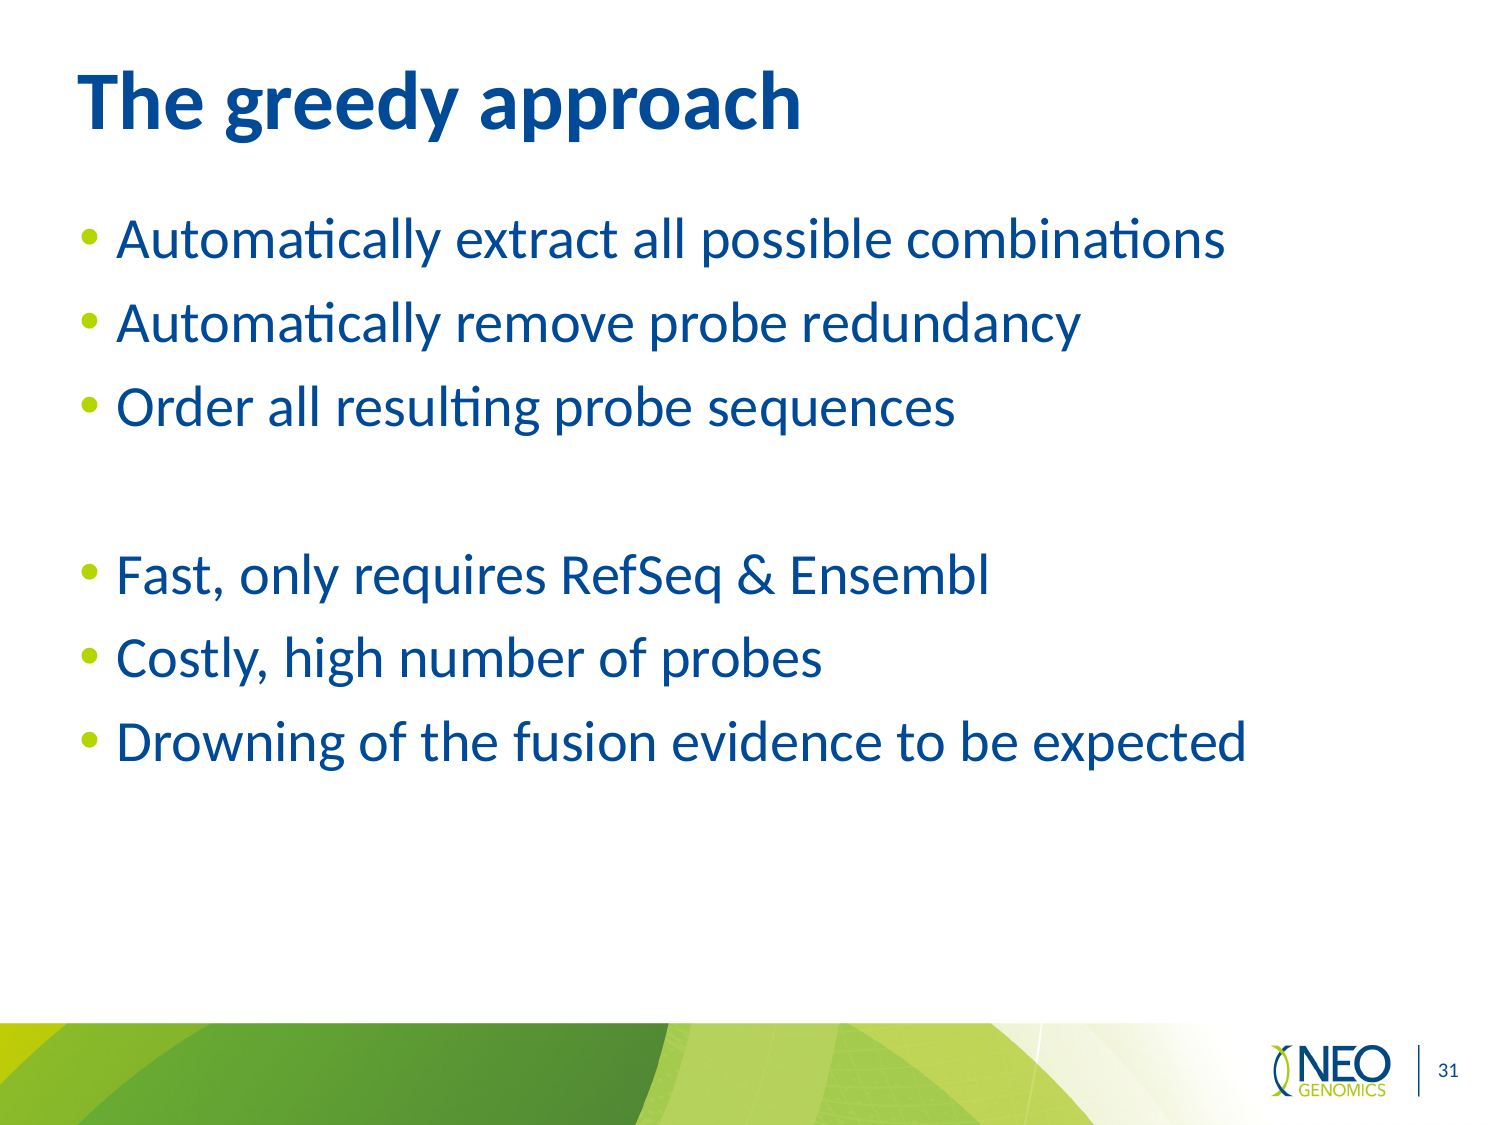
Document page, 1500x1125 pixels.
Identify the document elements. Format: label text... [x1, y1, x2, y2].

list Automatically extract all possible combinations Automatically remove probe redundancy Order all resulting probe sequences Fast, only requires RefSeq & Ensembl Costly, high number of probes Drowning of the fusion evidence to be expected [79, 208, 1425, 923]
slide_number 31 [1121, 1043, 1459, 1104]
picture [0, 0, 1500, 1125]
title The greedy approach [77, 57, 1257, 174]
